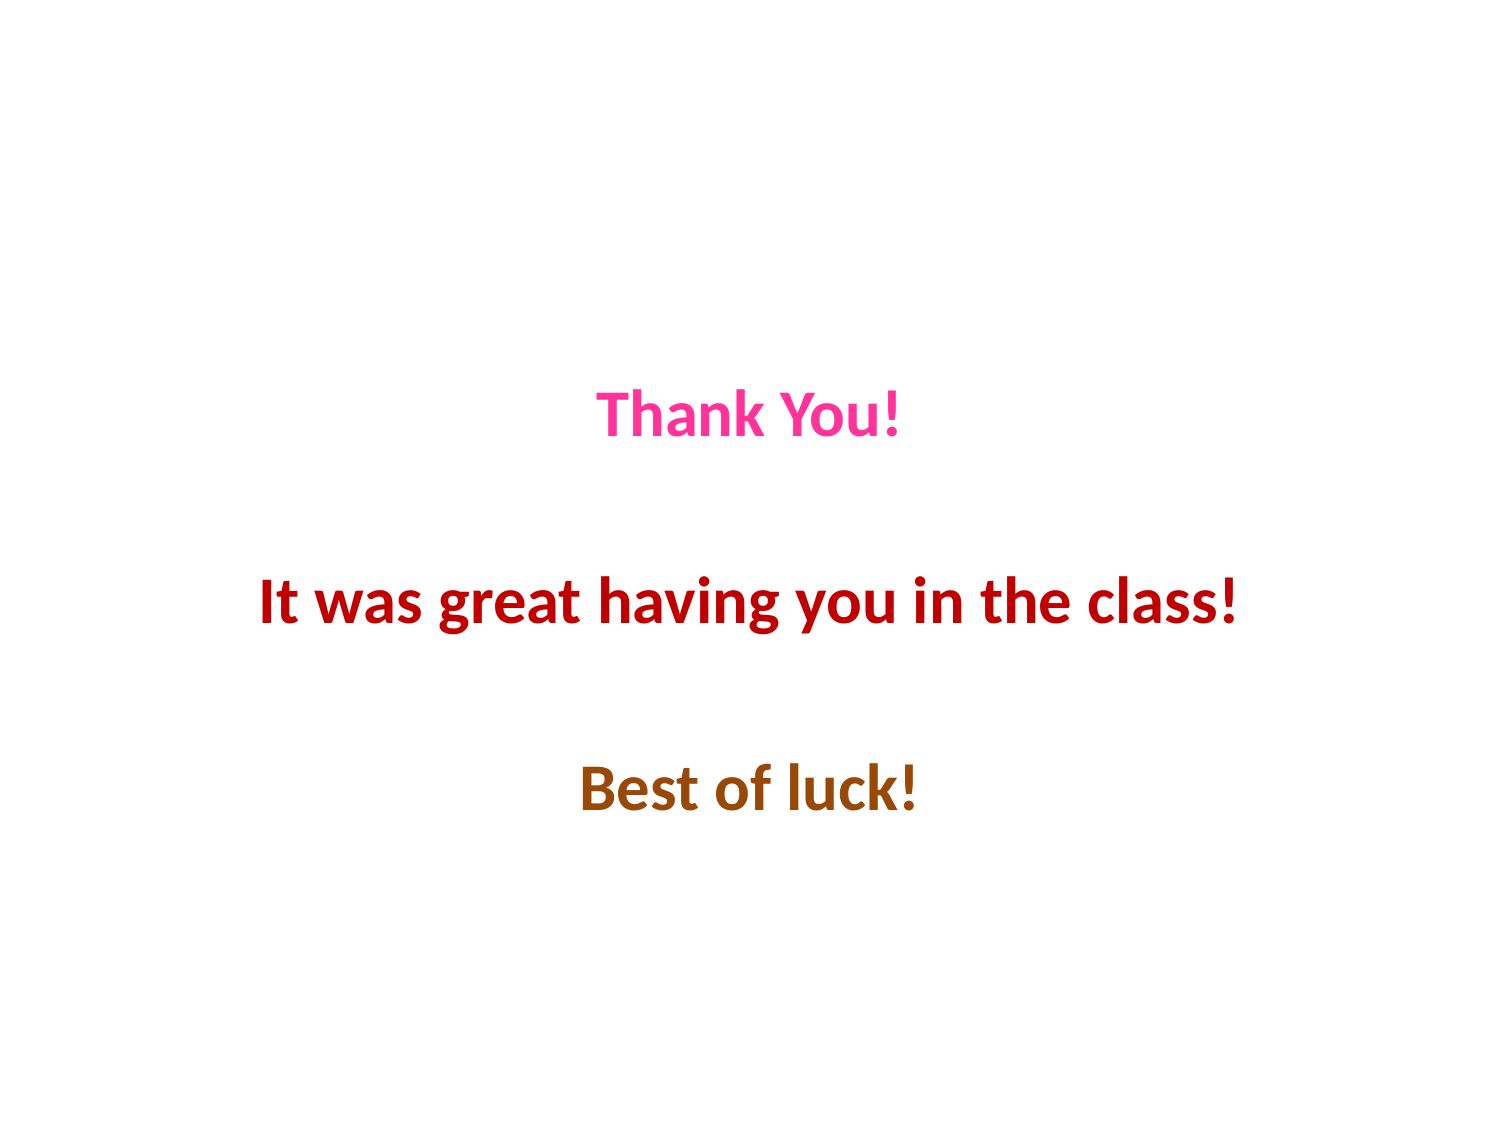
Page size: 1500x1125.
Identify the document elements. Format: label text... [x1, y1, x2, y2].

list Thank You! It was great having you in the class! Best of luck! [75, 362, 1425, 1005]
